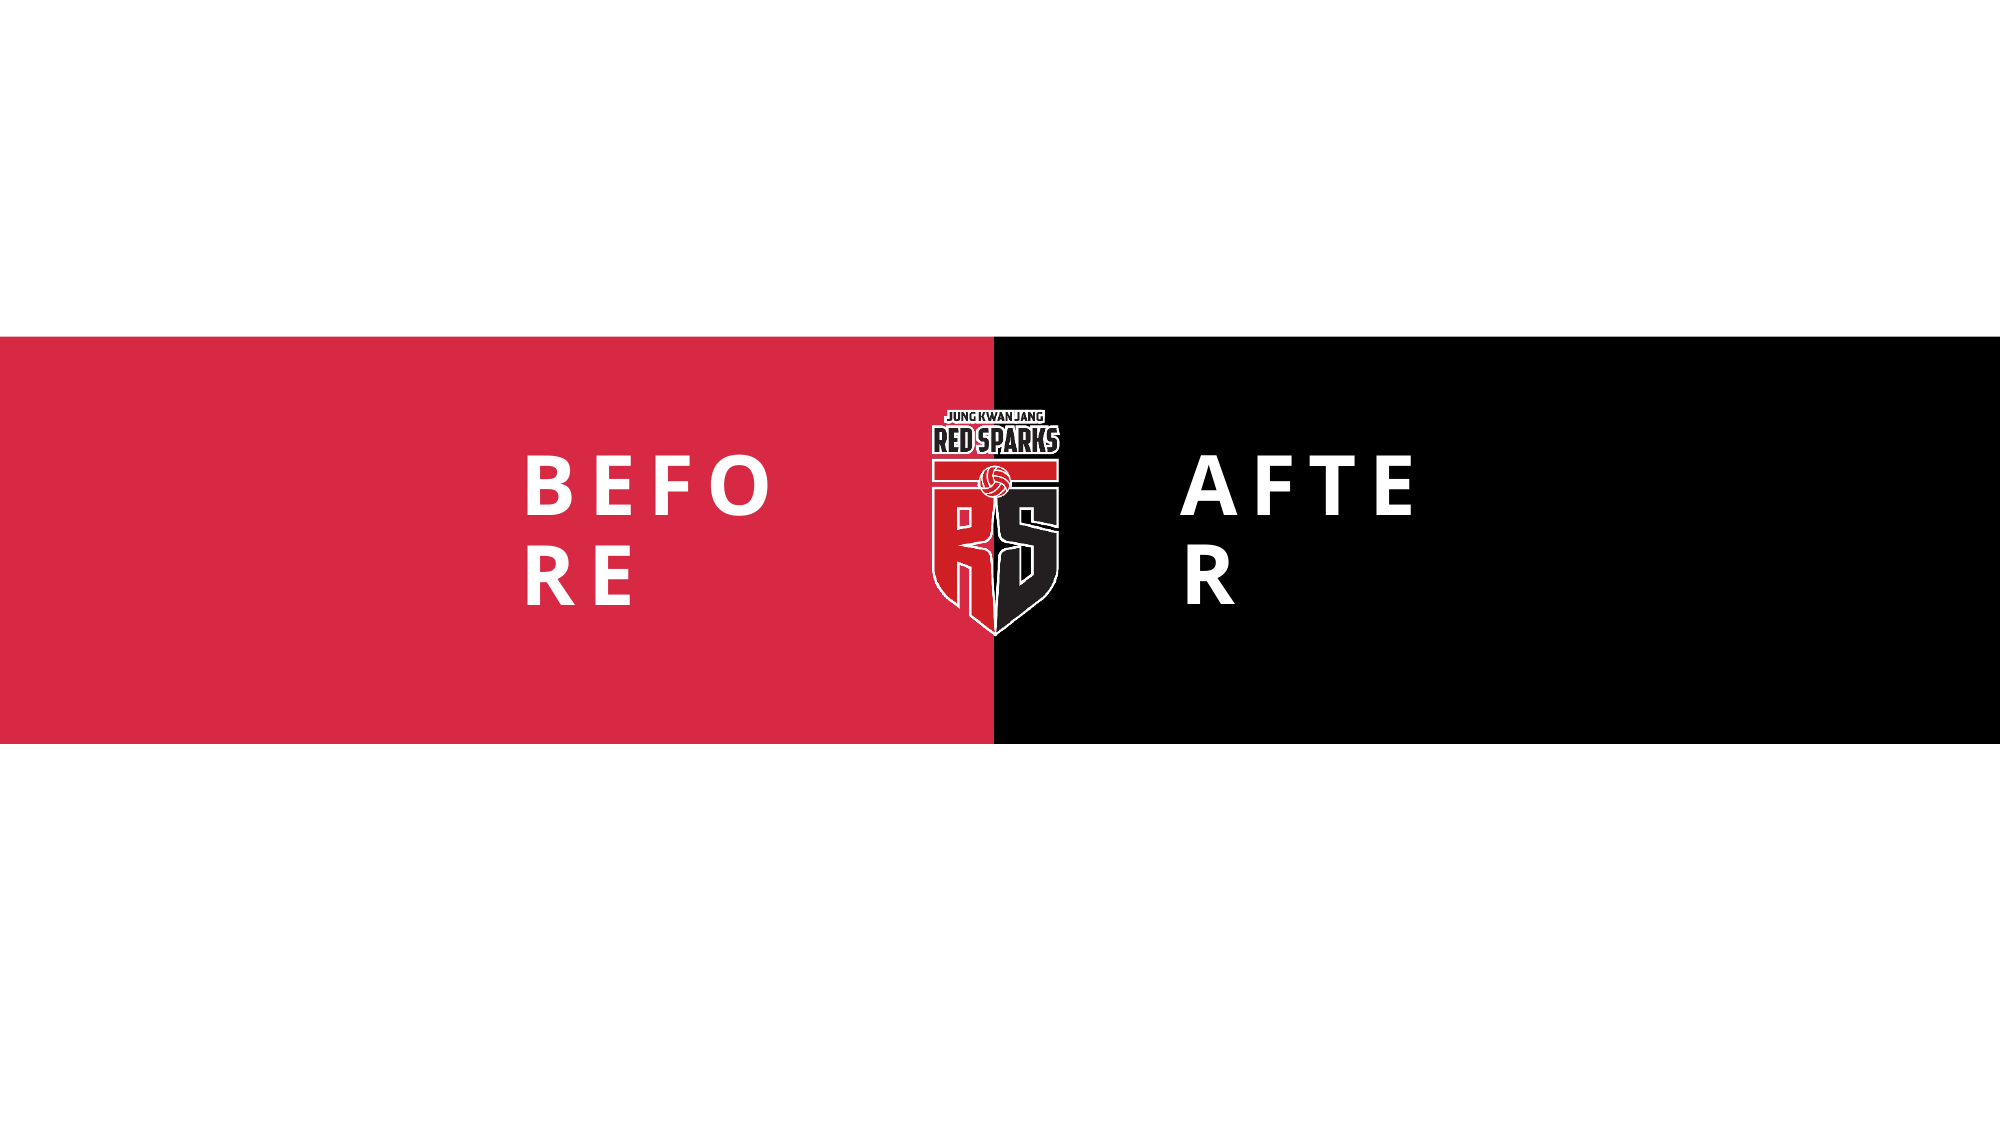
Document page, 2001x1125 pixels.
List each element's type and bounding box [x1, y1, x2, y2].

picture [846, 392, 1145, 649]
text_box [0, 336, 994, 745]
text_box [994, 336, 2000, 745]
